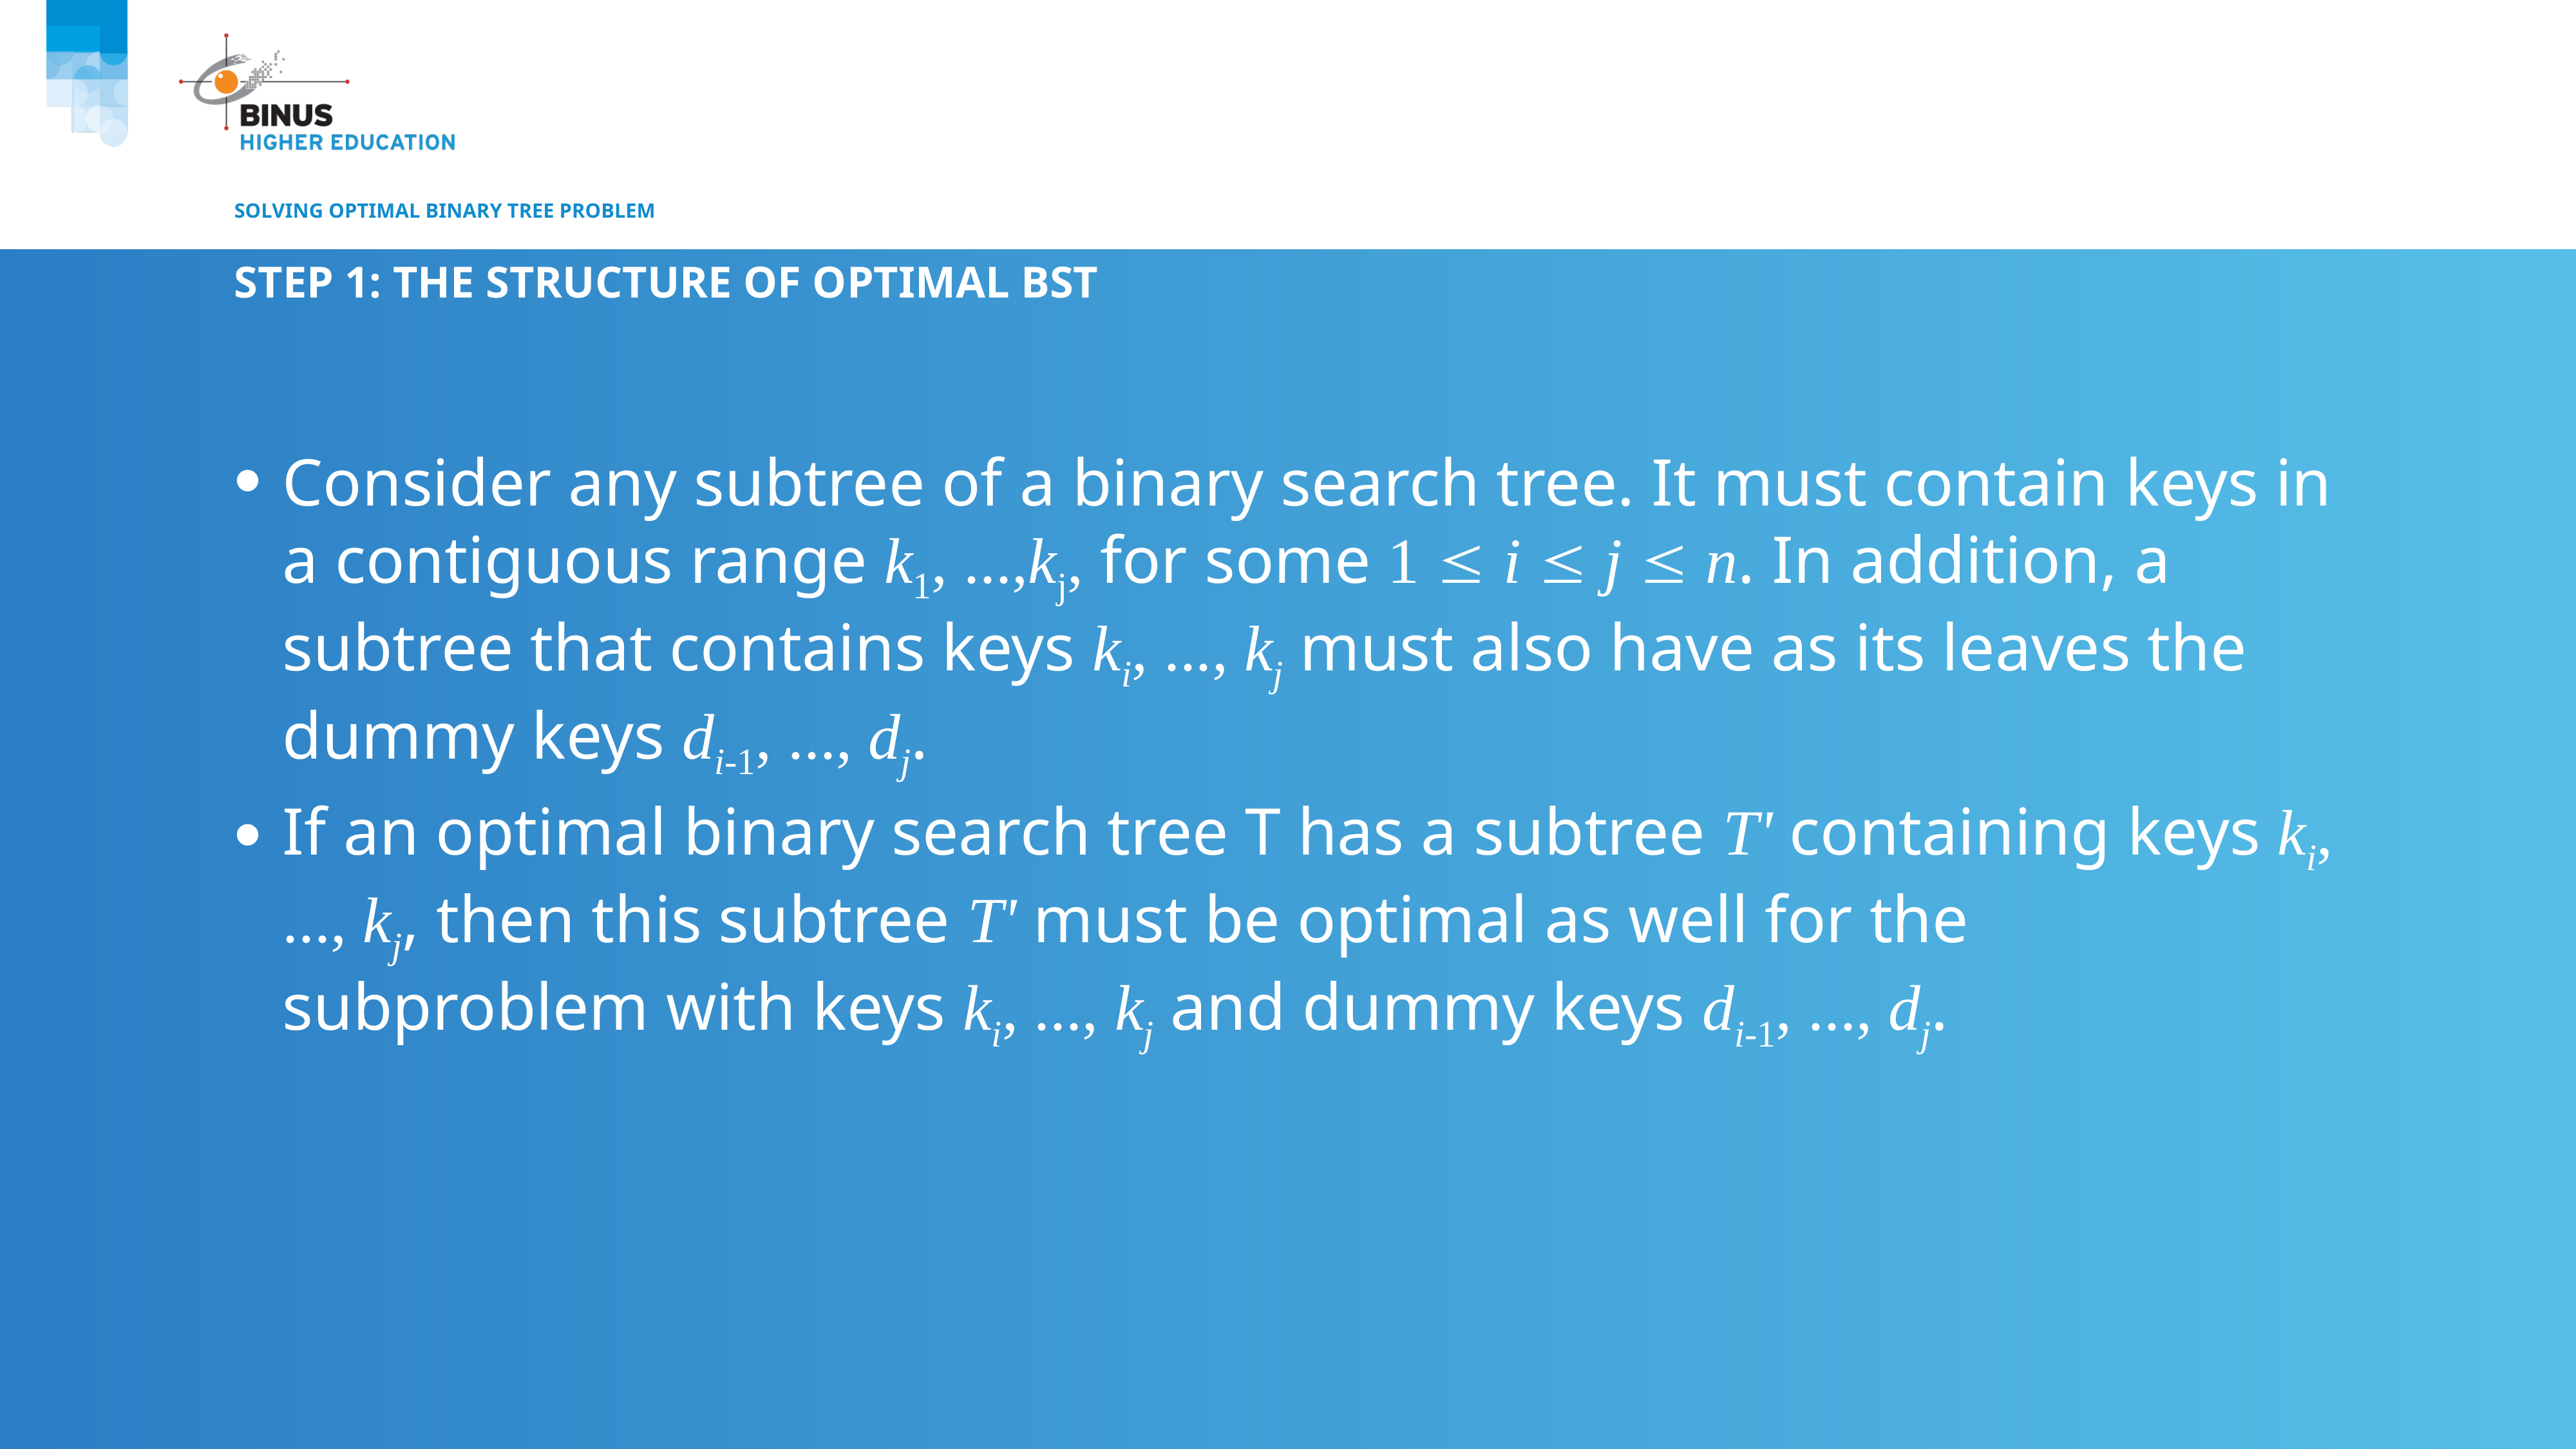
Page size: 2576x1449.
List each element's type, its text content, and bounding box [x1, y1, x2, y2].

list Step 1: The structure of optimal BST [228, 255, 1262, 341]
list Consider any subtree of a binary search tree. It must contain keys in a contiguous range k1, ...,kj, for some 1  i  j  n. In addition, a subtree that contains keys ki, ..., kj must also have as its leaves the dummy keys di-1, ..., dj. If an optimal binary search tree T has a subtree T' containing keys ki, ..., kj, then this subtree T' must be optimal as well for the subproblem with keys ki, ..., kj and dummy keys di-1, ..., dj. [228, 435, 2349, 1337]
title Solving optimal binary tree problem [228, 197, 1784, 252]
picture [46, 0, 455, 154]
